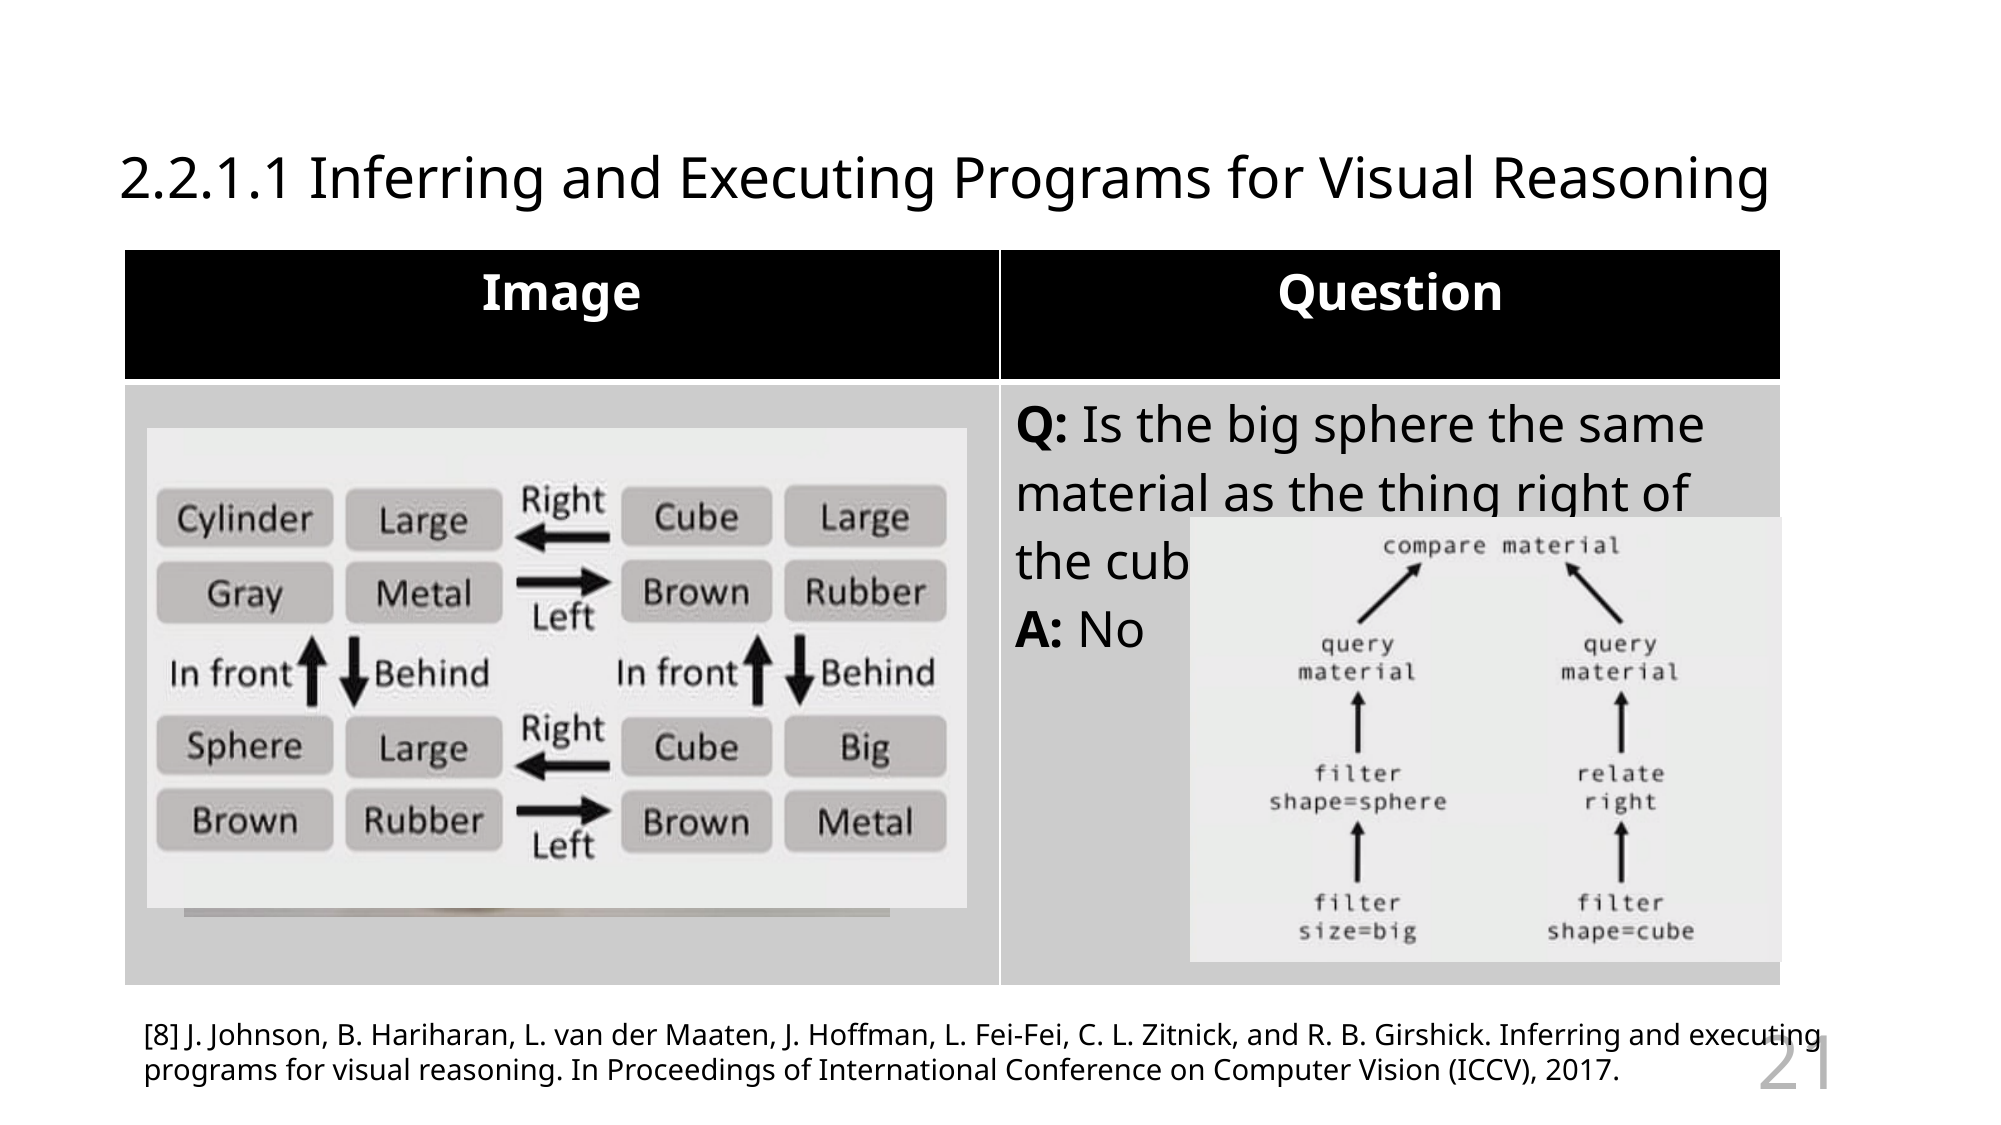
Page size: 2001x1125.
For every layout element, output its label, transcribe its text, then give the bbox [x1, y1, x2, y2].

picture [147, 428, 967, 917]
table_header Question [1001, 250, 1780, 379]
table_header Image [125, 250, 999, 379]
table_cell Q: Is the big sphere the same material as the thing right of the cube? A: No [1001, 385, 1780, 985]
text_box [8] J. Johnson, B. Hariharan, L. van der Maaten, J. Hoffman, L. Fei-Fei, C. L. Zitnick, and R. B. Girshick. Inferring and executing programs for visual reasoning. In Proceedings of International Conference on Computer Vision (ICCV), 2017. [128, 1008, 1872, 1094]
title 2.2.1.1 Inferring and Executing Programs for Visual Reasoning [104, 27, 1830, 246]
table_cell [125, 385, 999, 985]
picture [1190, 517, 1782, 962]
